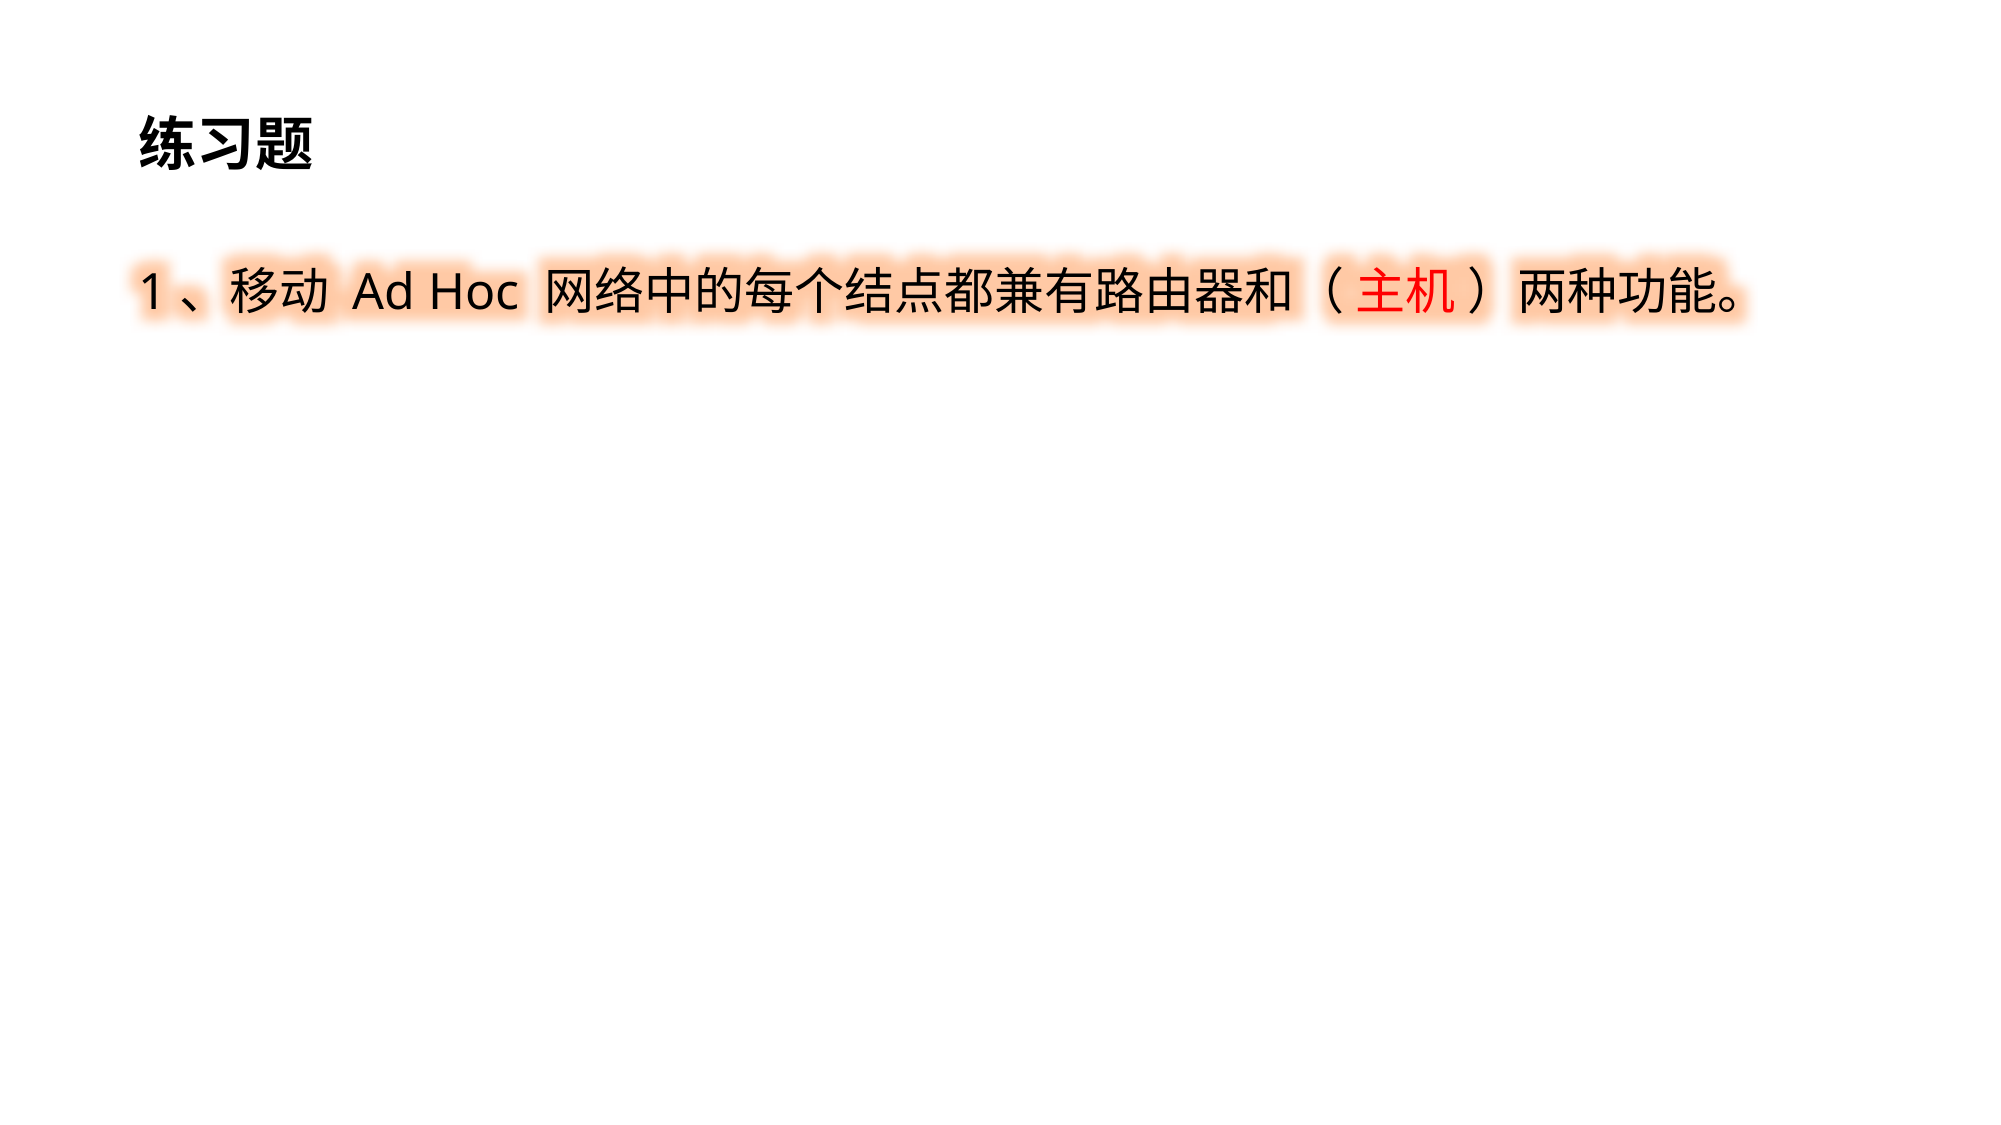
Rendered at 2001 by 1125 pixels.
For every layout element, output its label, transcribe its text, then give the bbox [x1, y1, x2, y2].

text_box 2 [113, 212, 1847, 1055]
text_box 练习题 [120, 97, 1568, 187]
text_box [117, 216, 1843, 1051]
text_box 1、移动 Ad Hoc 网络中的每个结点都兼有路由器和（ 主机 ）两种功能。 [120, 219, 1839, 1047]
